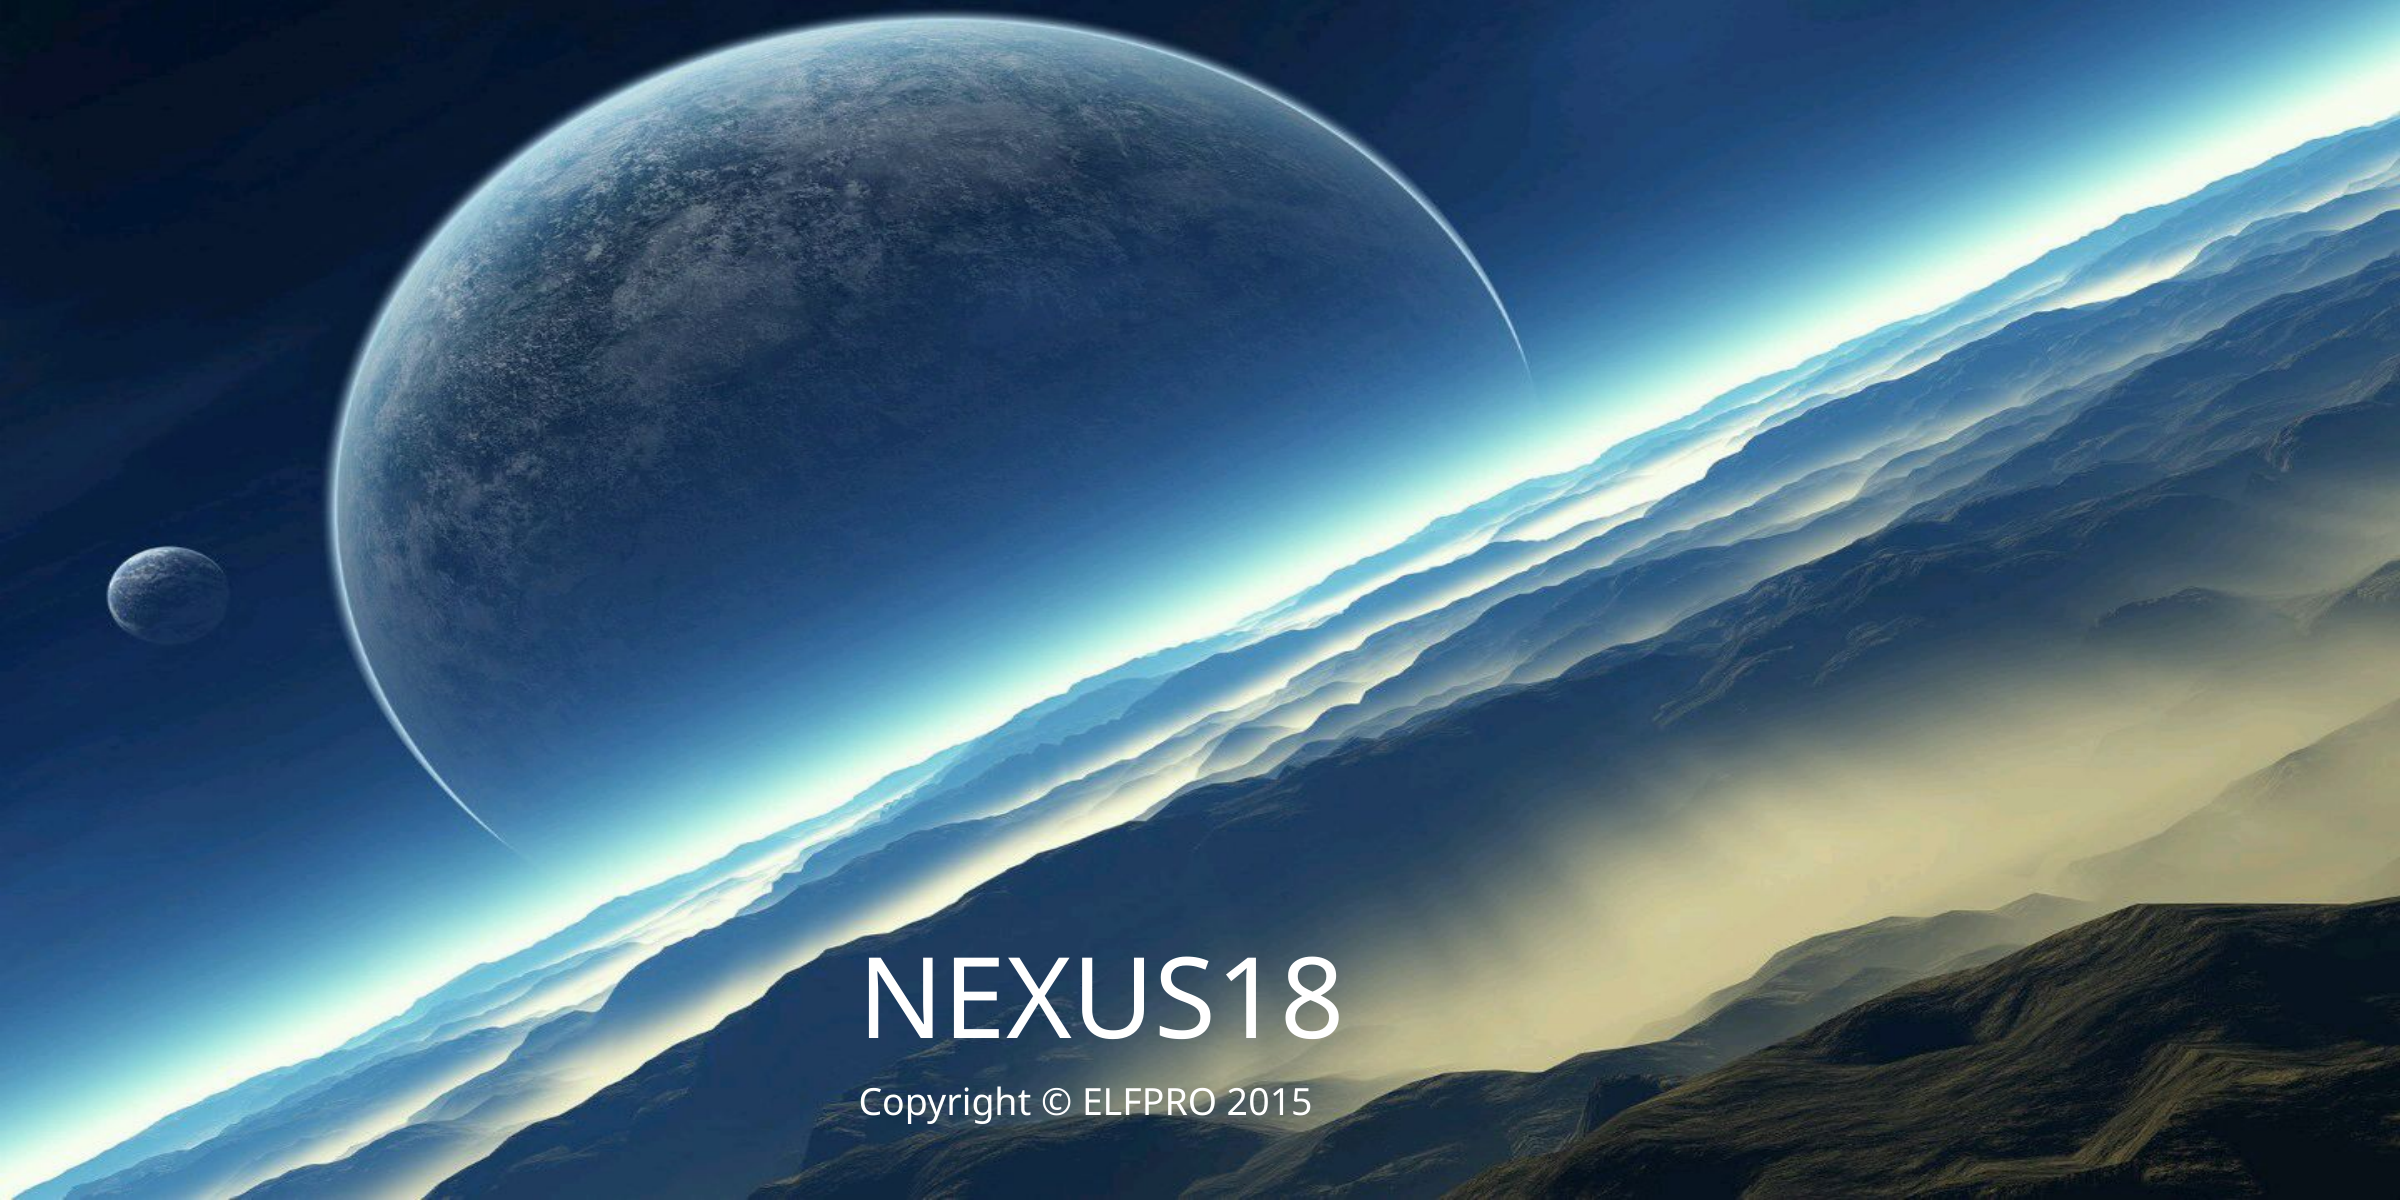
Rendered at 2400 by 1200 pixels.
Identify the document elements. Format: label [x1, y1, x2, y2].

text_box [843, 918, 1557, 1131]
picture [0, 0, 2400, 1200]
